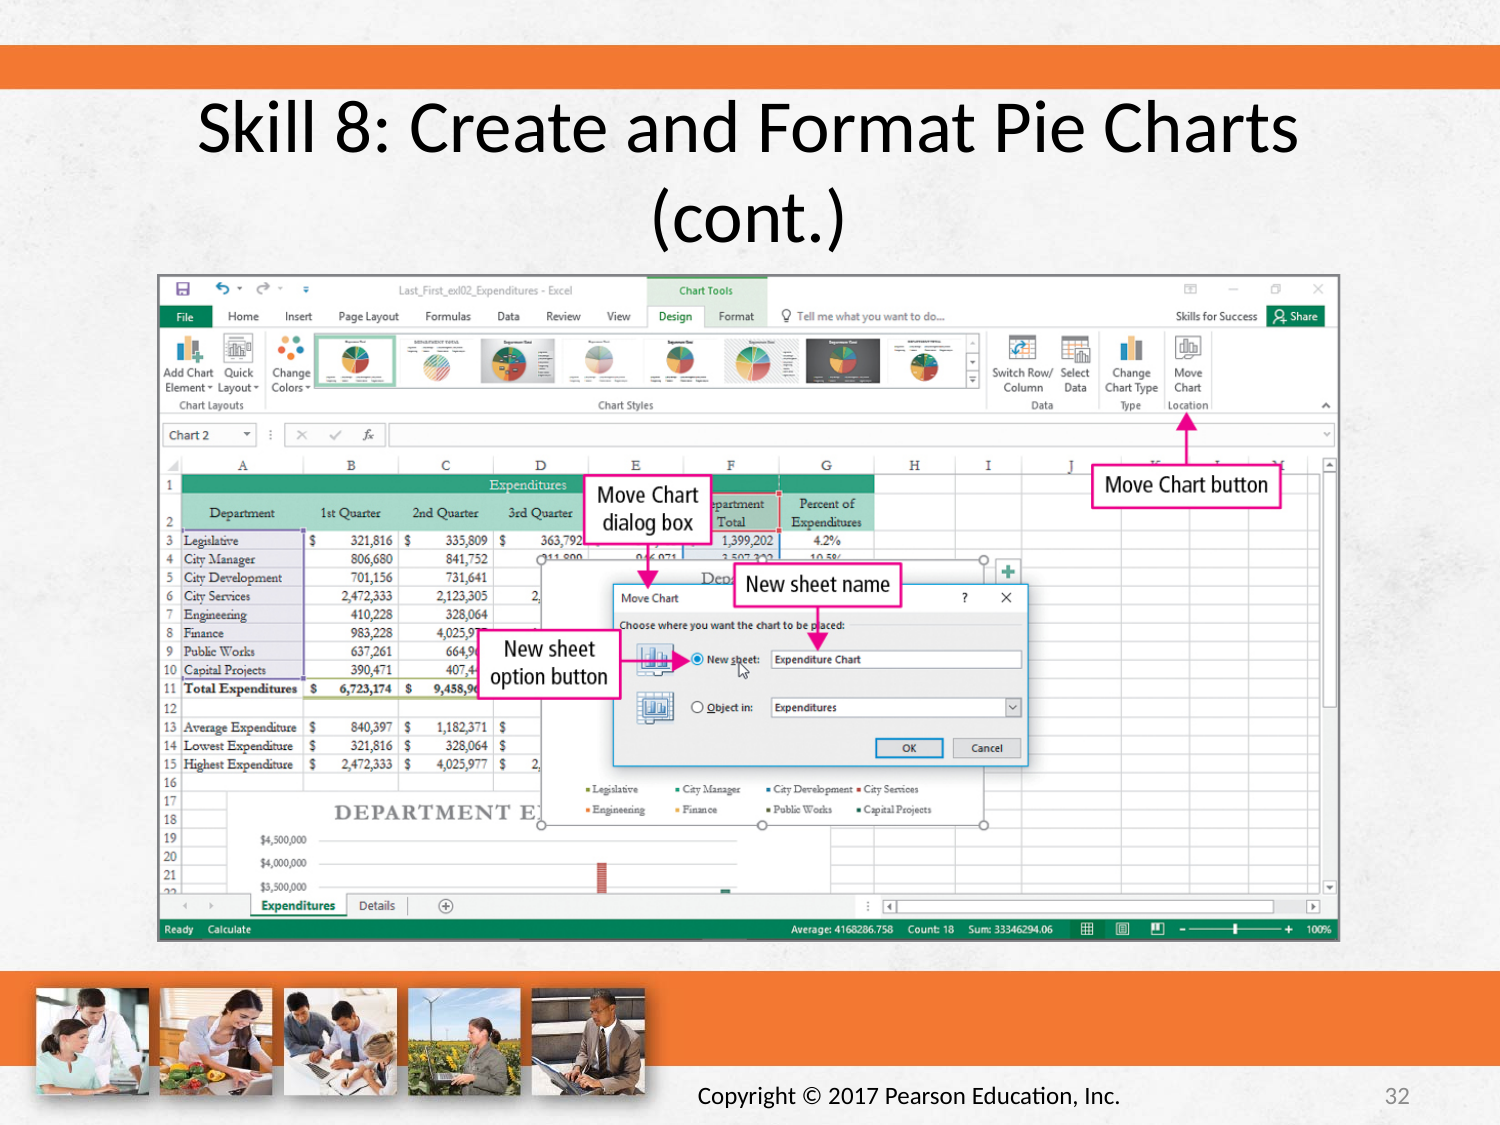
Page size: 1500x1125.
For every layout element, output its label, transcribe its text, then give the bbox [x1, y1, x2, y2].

picture [0, 0, 1500, 1125]
title Skill 8: Create and Format Pie Charts (cont.) [100, 74, 1398, 261]
footer Copyright © 2017 Pearson Education, Inc. [650, 1064, 1175, 1125]
slide_number 32 [1074, 1065, 1425, 1125]
